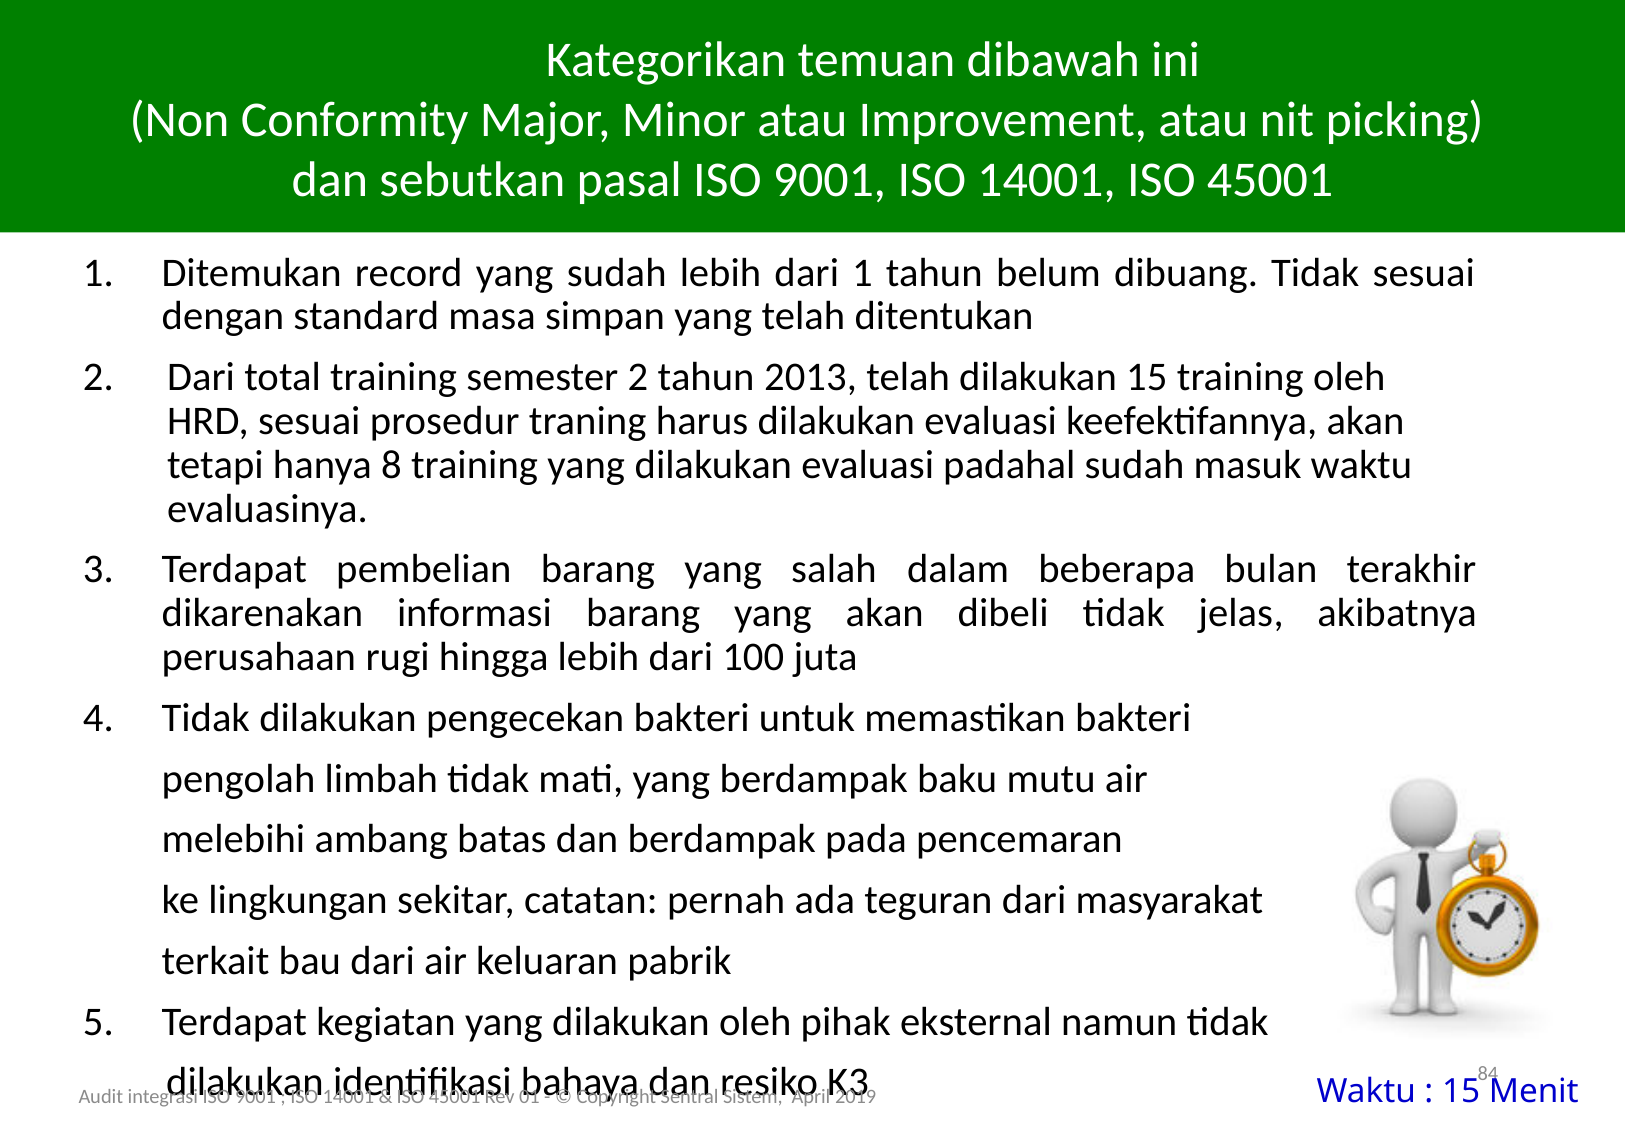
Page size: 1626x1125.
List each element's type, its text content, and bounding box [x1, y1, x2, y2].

text_box Kategorikan temuan dibawah ini (Non Conformity Major, Minor atau Improvement, atau nit picking) dan sebutkan pasal ISO 9001, ISO 14001, ISO 45001 [0, 0, 1625, 233]
slide_number 84 [1147, 1042, 1514, 1103]
list Ditemukan record yang sudah lebih dari 1 tahun belum dibuang. Tidak sesuai dengan standard masa simpan yang telah ditentukan Dari total training semester 2 tahun 2013, telah dilakukan 15 training oleh HRD, sesuai prosedur traning harus dilakukan evaluasi keefektifannya, akan tetapi hanya 8 training yang dilakukan evaluasi padahal sudah masuk waktu evaluasinya. Terdapat pembelian barang yang salah dalam beberapa bulan terakhir dikarenakan informasi barang yang akan dibeli tidak jelas, akibatnya perusahaan rugi hingga lebih dari 100 juta Tidak dilakukan pengecekan bakteri untuk memastikan bakteri pengolah limbah tidak mati, yang berdampak baku mutu air melebihi ambang batas dan berdampak pada pencemaran ke lingkungan sekitar, catatan: pernah ada teguran dari masyarakat terkait bau dari air keluaran pabrik Terdapat kegiatan yang dilakukan oleh pihak eksternal namun tidak dilakukan identifikasi bahaya dan resiko K3 [67, 243, 1493, 846]
text_box Waktu : 15 Menit [1288, 1062, 1608, 1117]
footer Audit integrasi ISO 9001 ; ISO 14001 & ISO 45001 Rev 01 - © Copyright Sentral Sistem, April 2019 [0, 1065, 968, 1125]
picture [1281, 761, 1567, 1047]
